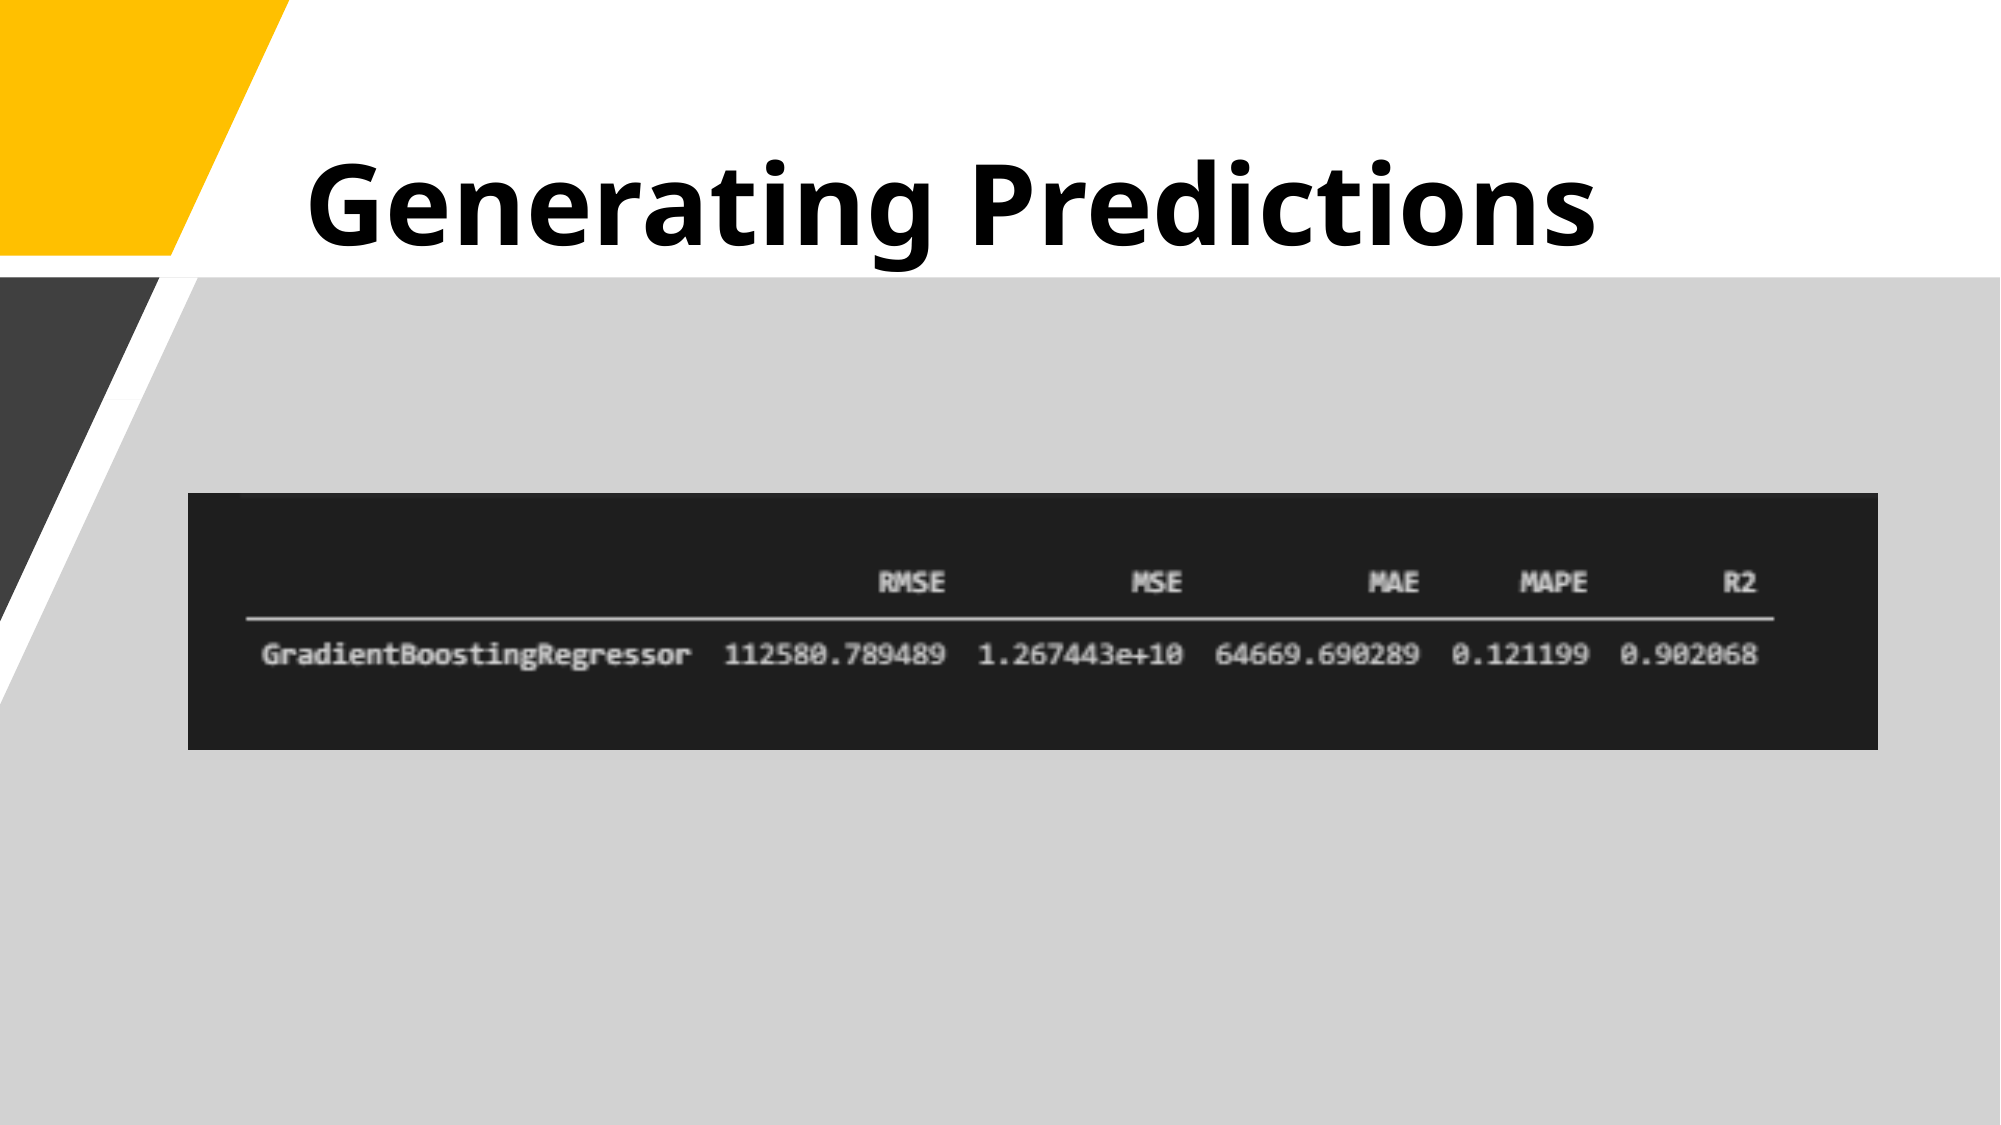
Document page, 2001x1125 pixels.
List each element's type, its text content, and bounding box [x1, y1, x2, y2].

text_box [0, 276, 2000, 1125]
picture [188, 493, 1878, 750]
title Generating Predictions [289, 0, 1878, 278]
text_box [0, 276, 162, 622]
text_box [0, 0, 289, 257]
